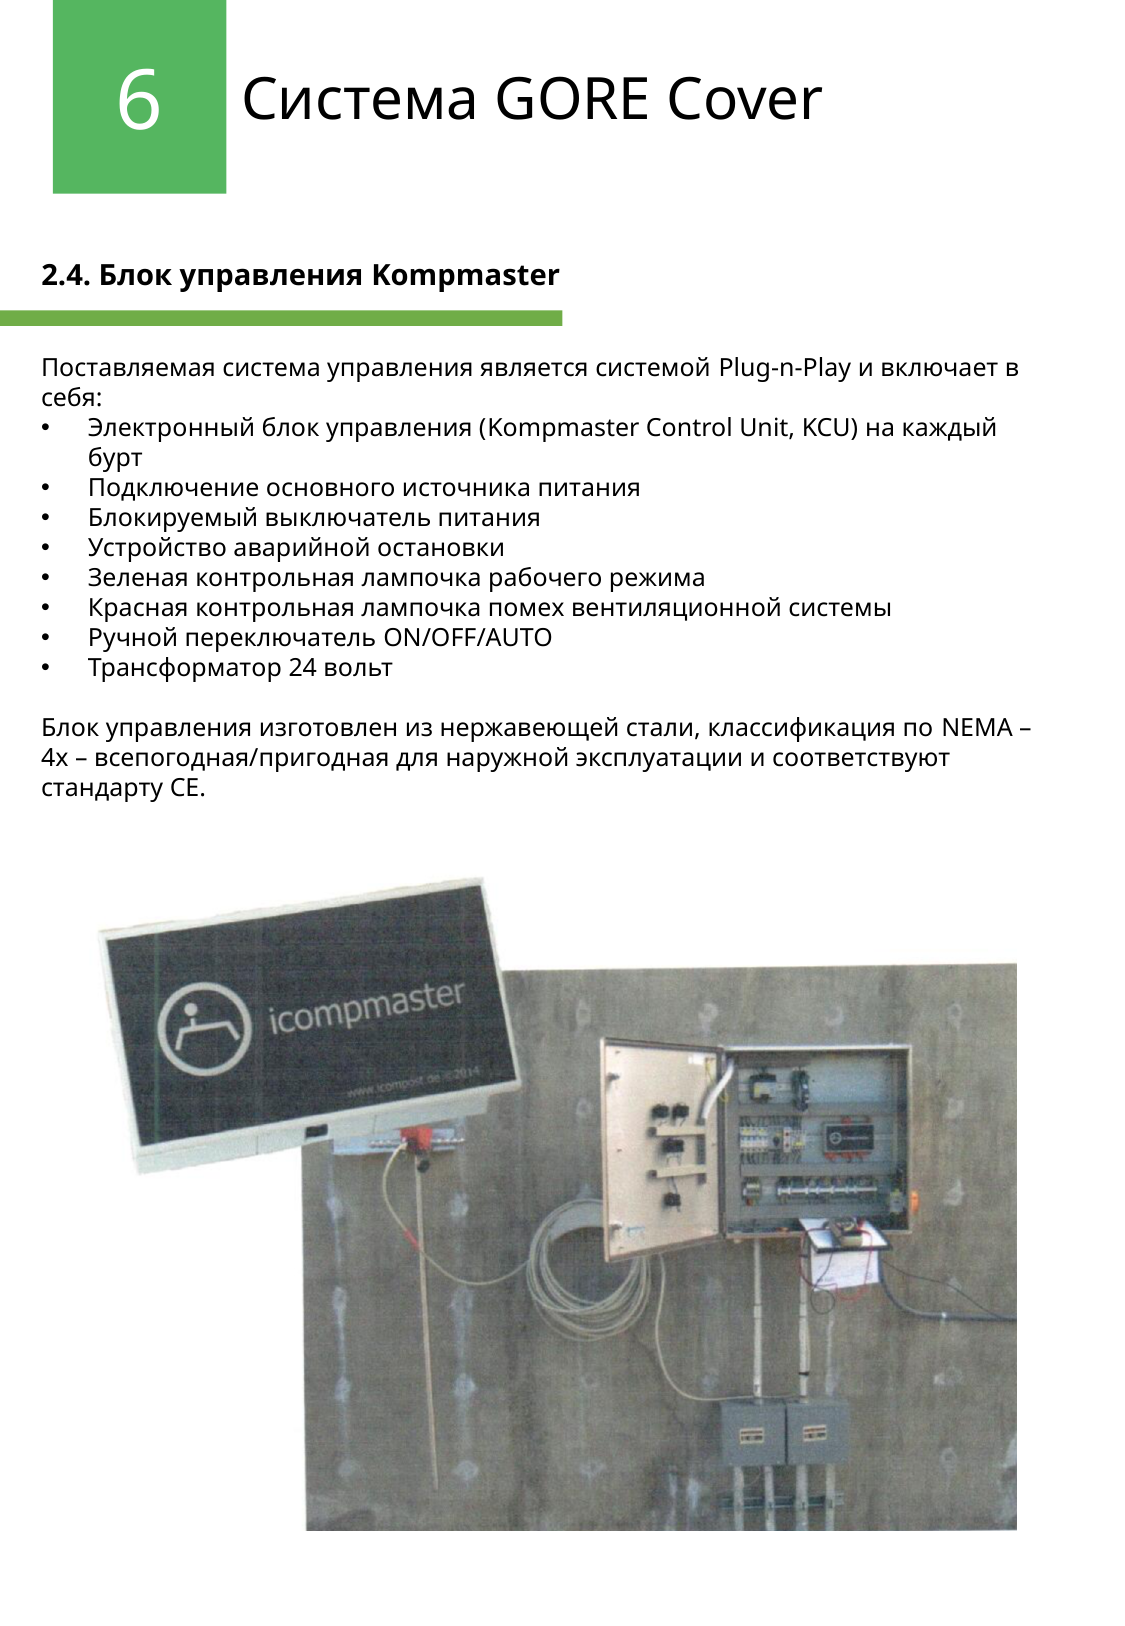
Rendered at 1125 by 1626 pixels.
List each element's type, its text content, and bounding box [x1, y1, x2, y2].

text_box 6 [100, 38, 172, 154]
text_box Поставляемая система управления является системой Plug-n-Play и включает в себя: Электронный блок управления (Kompmaster Control Unit, KCU) на каждый бурт Подключение основного источника питания Блокируемый выключатель питания Устройство аварийной остановки Зеленая контрольная лампочка рабочего режима Красная контрольная лампочка помех вентиляционной системы Ручной переключатель ON/OFF/AUTO Трансформатор 24 вольт Блок управления изготовлен из нержавеющей стали, классификация по NEMA – 4х – всепогодная/пригодная для наружной эксплуатации и соответствуют стандарту СЕ. [26, 344, 1070, 809]
text_box Система GORE Cover [226, 53, 962, 139]
text_box [0, 309, 563, 327]
picture [52, 872, 1017, 1531]
text_box [52, 0, 227, 195]
text_box 2.4. Блок управления Kompmaster [26, 249, 642, 299]
